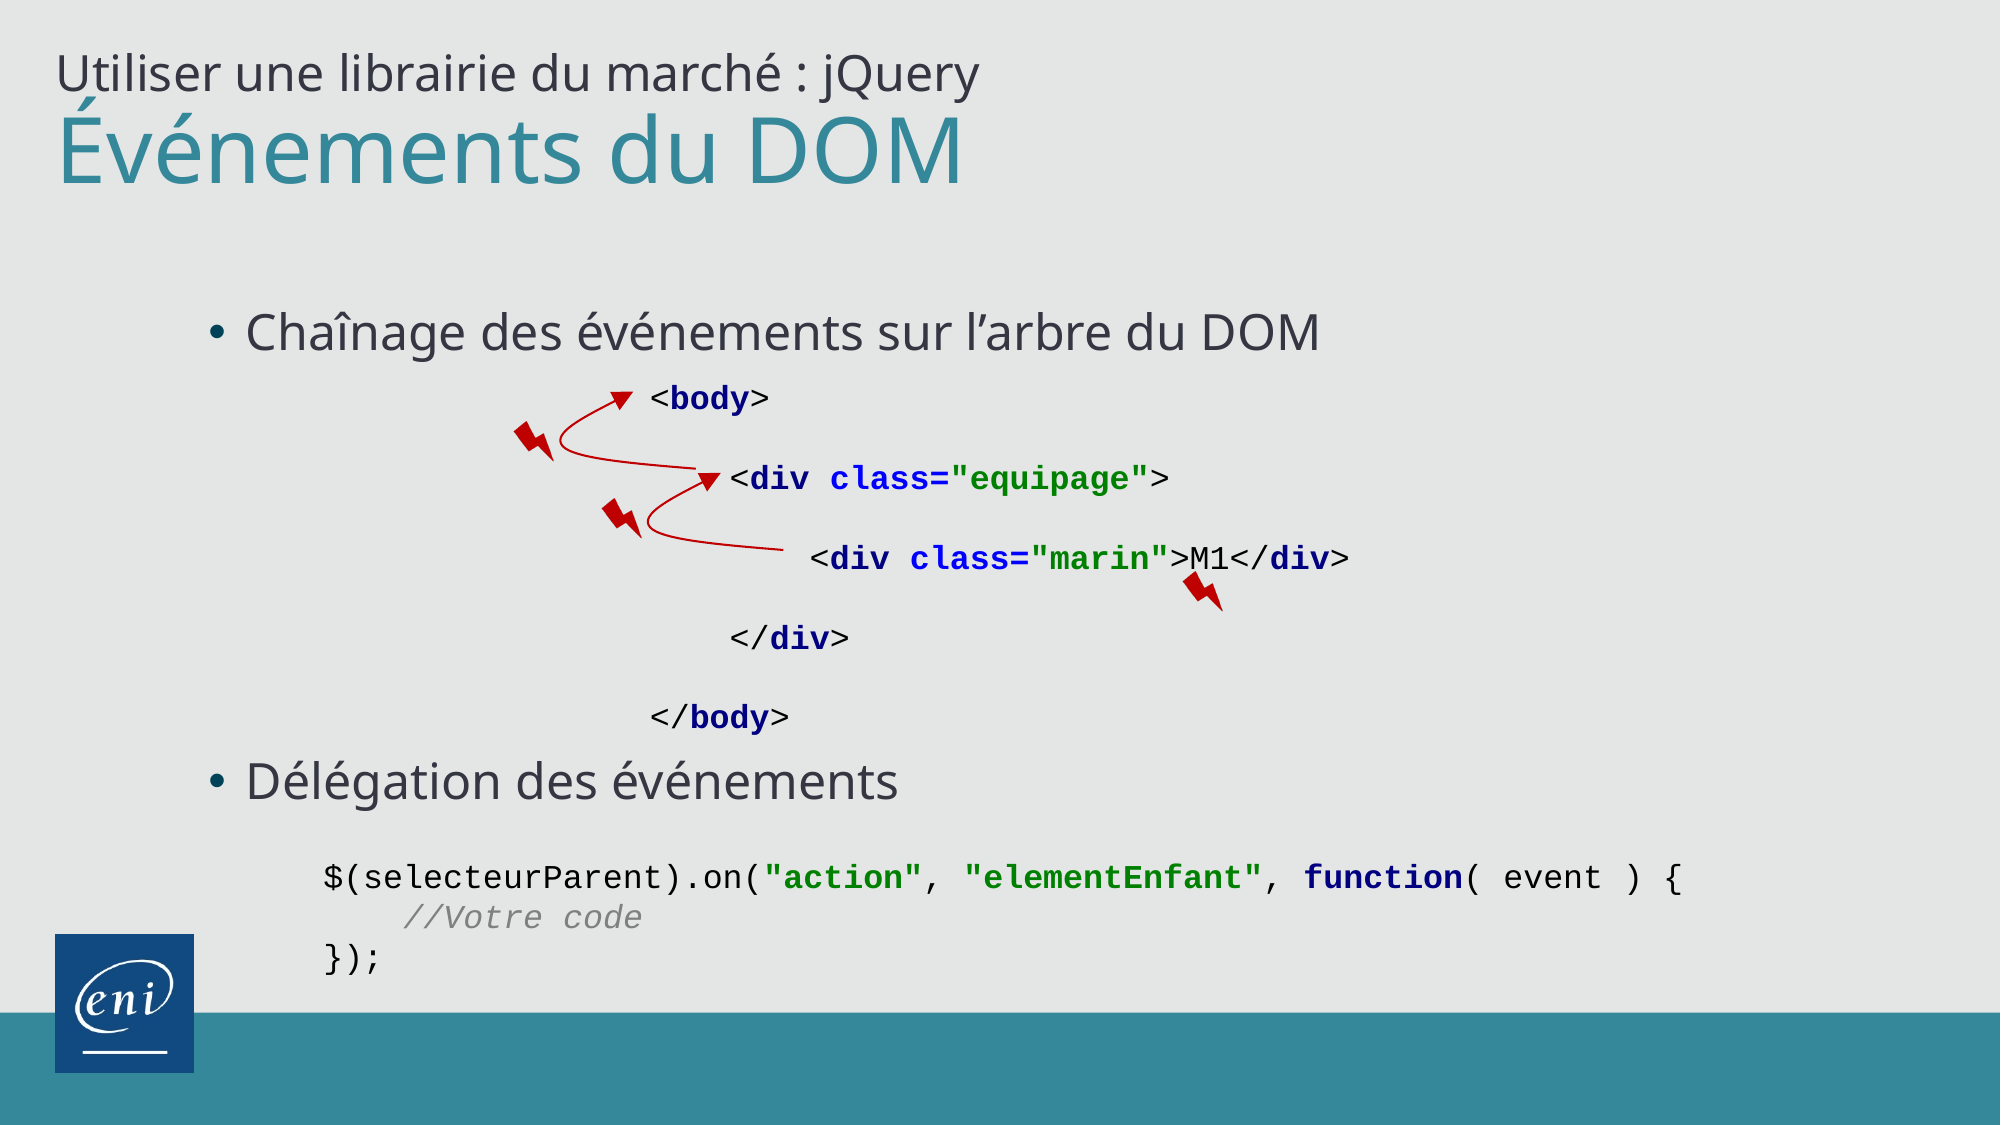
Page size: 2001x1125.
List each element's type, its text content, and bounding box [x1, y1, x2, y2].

title Événements du DOM [55, 104, 1952, 205]
picture [508, 419, 561, 473]
picture [55, 934, 194, 1073]
text_box $(selecteurParent).on("action", "elementEnfant", function( event ) { //Votre code }); [308, 848, 1699, 983]
text_box [649, 472, 784, 552]
list Utiliser une librairie du marché : jQuery [55, 31, 1952, 103]
text_box [561, 391, 696, 470]
text_box <body> <div class="equipage"> <div class="marin">M1</div> </div> </body> [634, 328, 1366, 743]
picture [1177, 569, 1230, 623]
picture [596, 496, 649, 550]
list Chaînage des événements sur l’arbre du DOM Délégation des événements [193, 299, 1952, 912]
